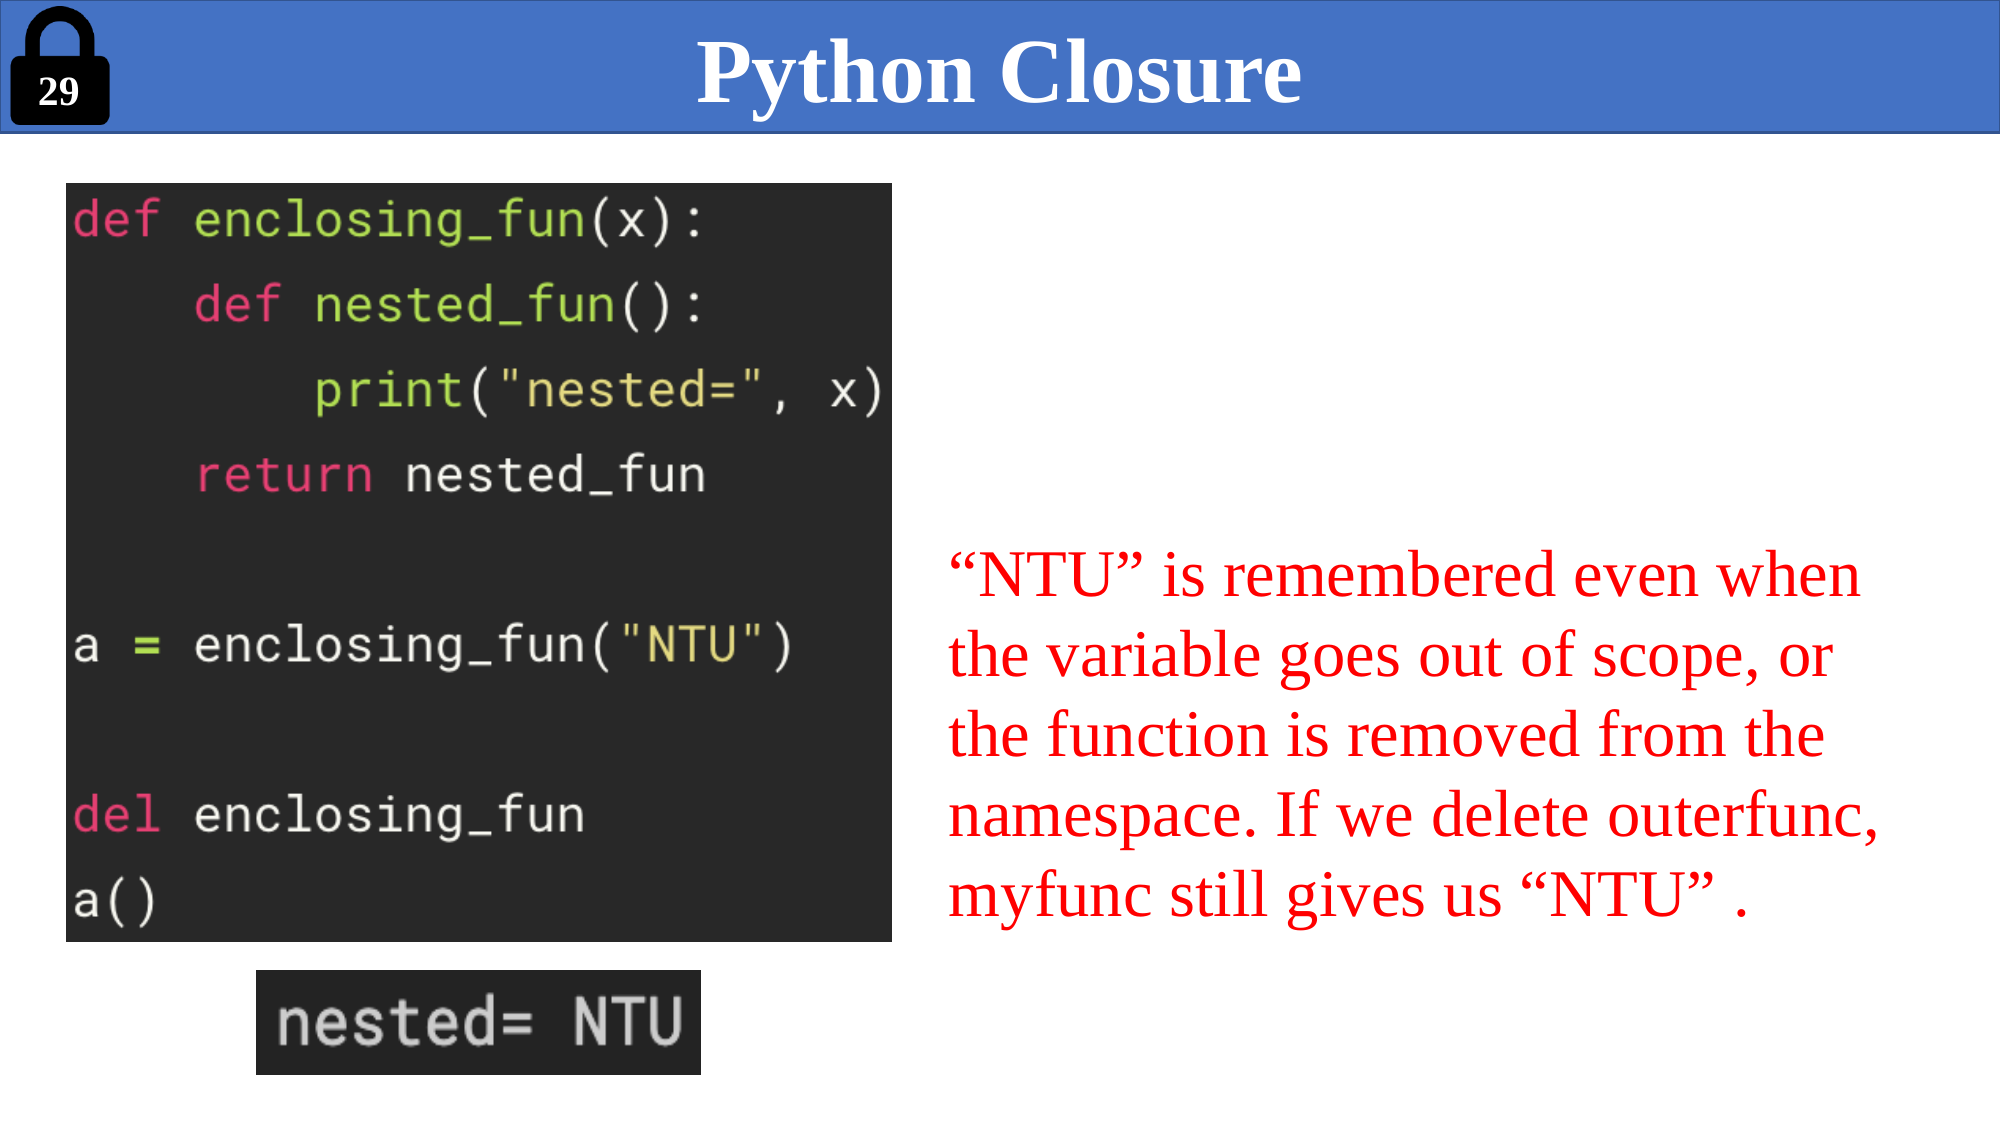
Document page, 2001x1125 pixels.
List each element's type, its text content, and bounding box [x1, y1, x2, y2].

text_box Python Closure [0, 0, 2000, 134]
picture [256, 970, 701, 1075]
text_box “NTU” is remembered even when the variable goes out of scope, or the function is removed from the namespace. If we delete outerfunc, myfunc still gives us “NTU” . [933, 522, 1934, 937]
picture [0, 6, 119, 125]
picture [65, 183, 892, 942]
